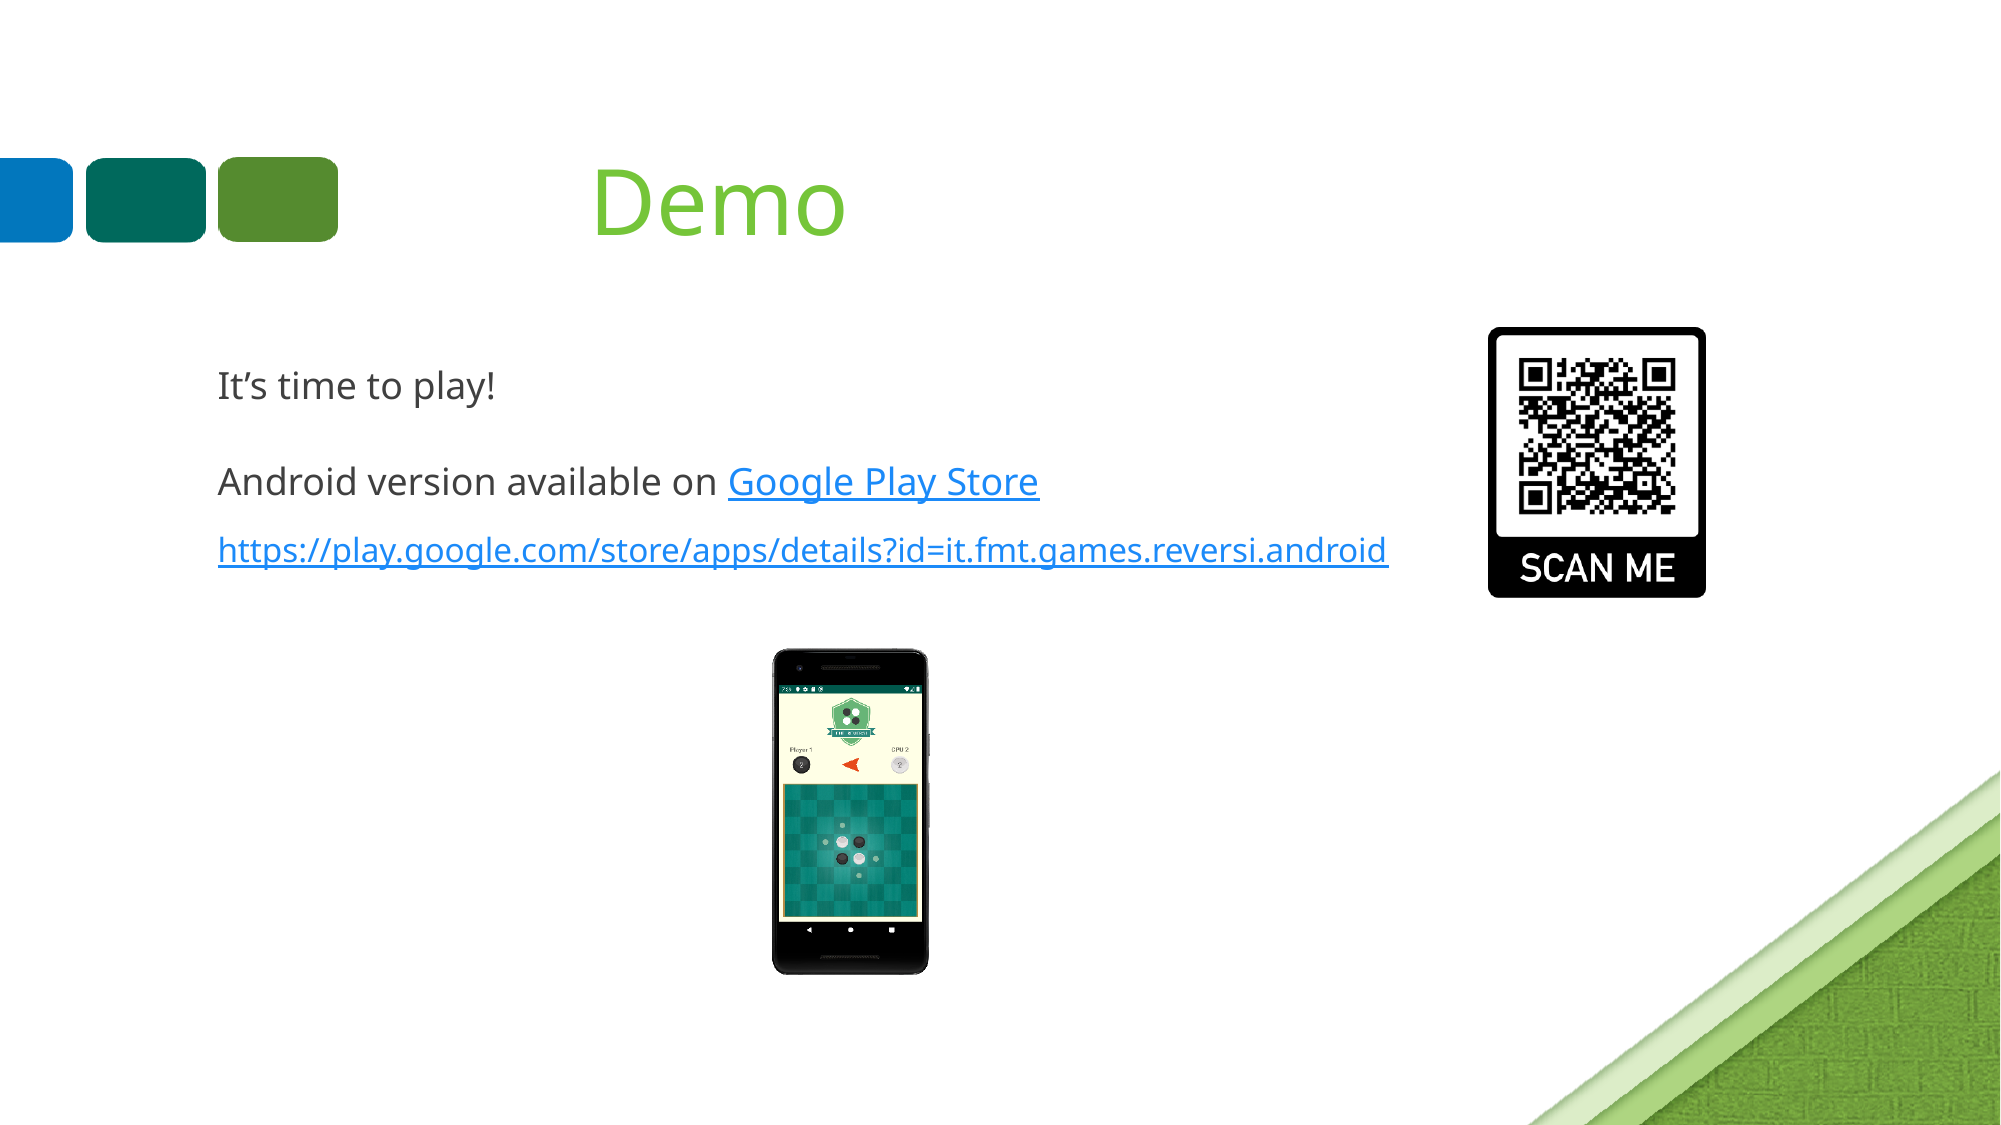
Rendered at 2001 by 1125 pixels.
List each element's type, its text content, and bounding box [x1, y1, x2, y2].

title Demo [574, 97, 1733, 315]
text_box Android version available on Google Play Store https://play.google.com/store/apps/details?id=it.fmt.games.reversi.android [202, 450, 1463, 664]
picture [0, 0, 2001, 1125]
text_box It’s time to play! [202, 354, 551, 450]
